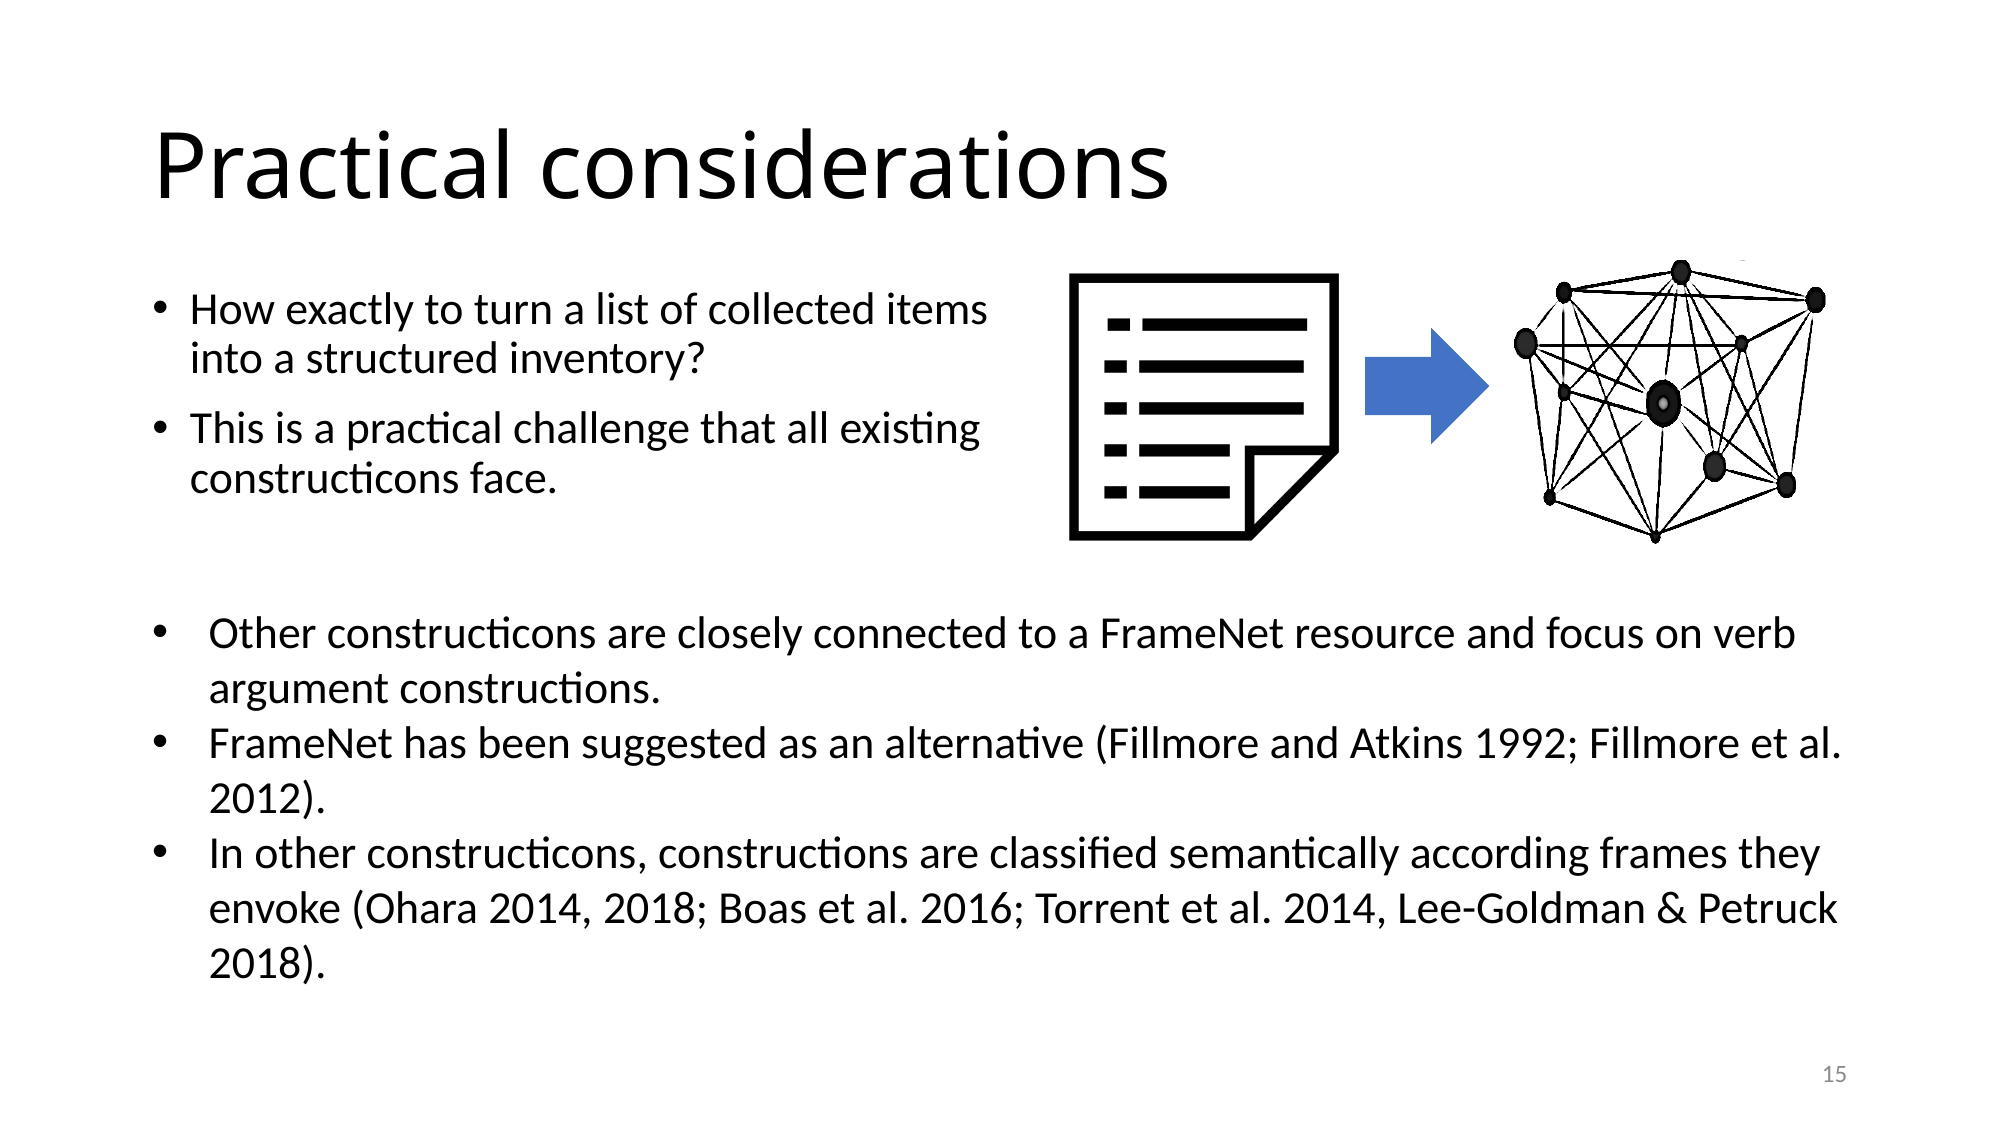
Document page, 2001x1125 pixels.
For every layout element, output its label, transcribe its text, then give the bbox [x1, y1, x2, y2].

text_box [1365, 326, 1491, 446]
picture [1505, 259, 1828, 546]
picture [1042, 261, 1365, 553]
text_box Other constructicons are closely connected to a FrameNet resource and focus on verb argument constructions. FrameNet has been suggested as an alternative (Fillmore and Atkins 1992; Fillmore et al. 2012). In other constructicons, constructions are classified semantically according frames they envoke (Ohara 2014, 2018; Boas et al. 2016; Torrent et al. 2014, Lee-Goldman & Petruck 2018). [137, 595, 1891, 996]
list How exactly to turn a list of collected items into a structured inventory? This is a practical challenge that all existing constructicons face. [137, 277, 1042, 495]
slide_number 15 [1412, 1042, 1863, 1103]
title Practical considerations [137, 59, 1863, 278]
